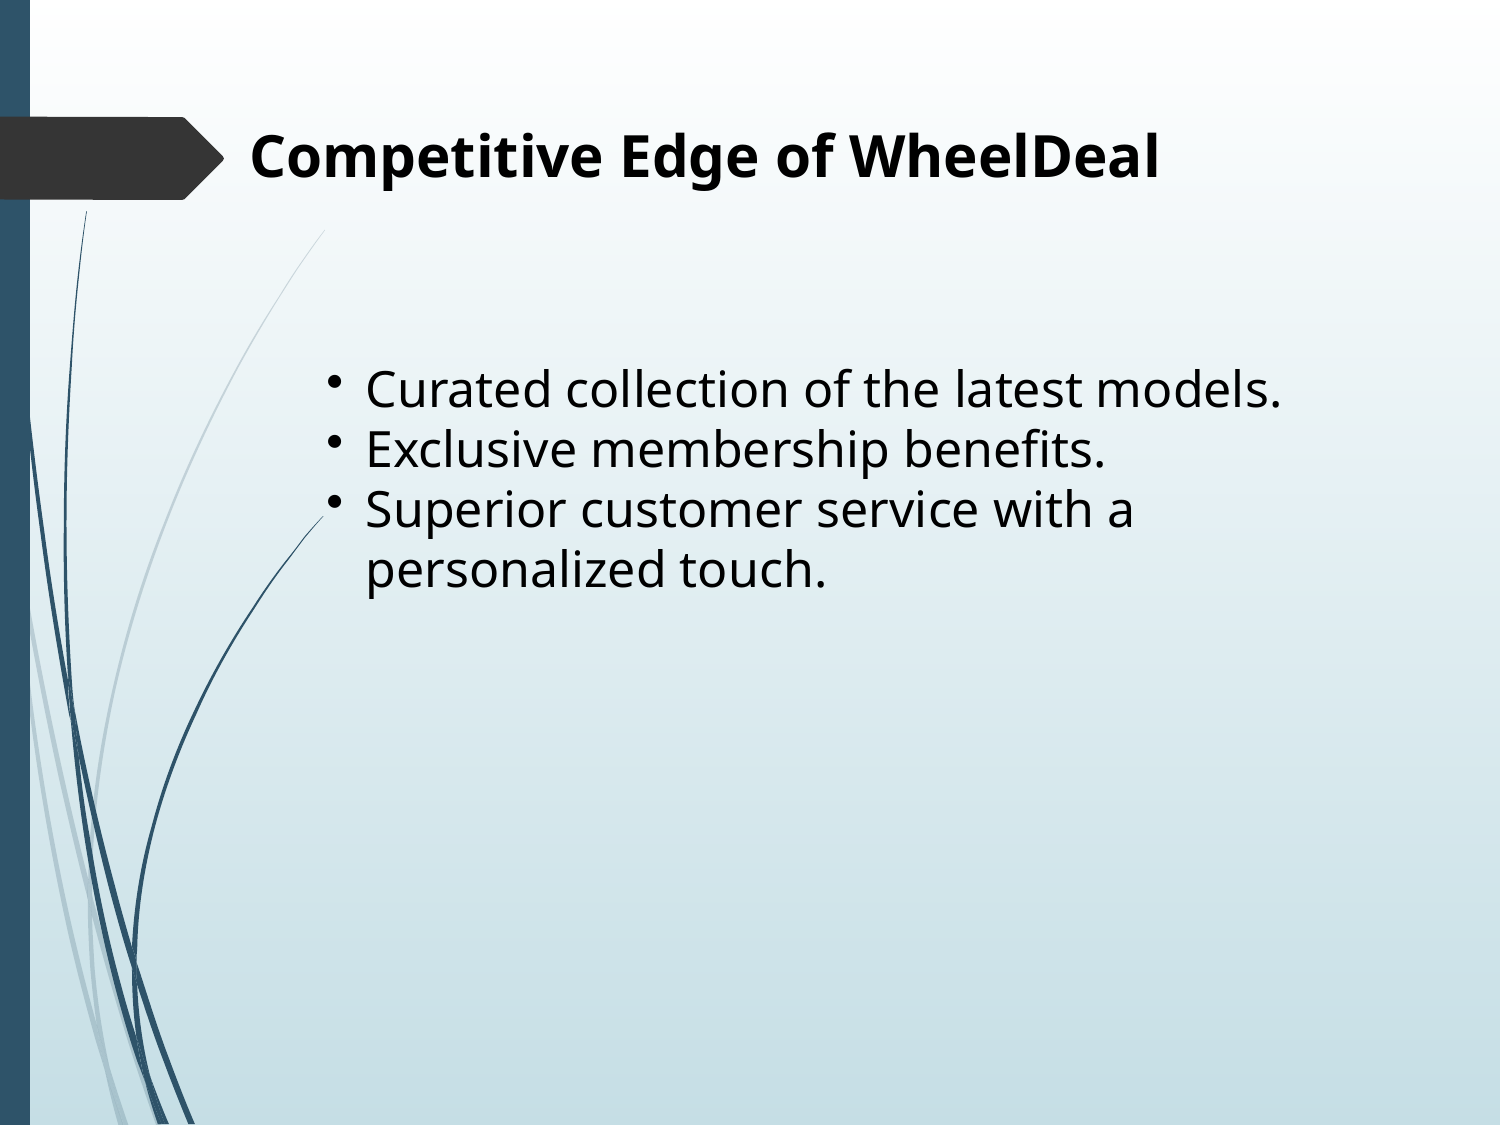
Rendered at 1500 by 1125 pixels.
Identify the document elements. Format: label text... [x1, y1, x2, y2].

list Curated collection of the latest models. Exclusive membership benefits. Superior customer service with a personalized touch. [318, 349, 1401, 971]
title Competitive Edge of WheelDeal [241, 110, 1324, 323]
